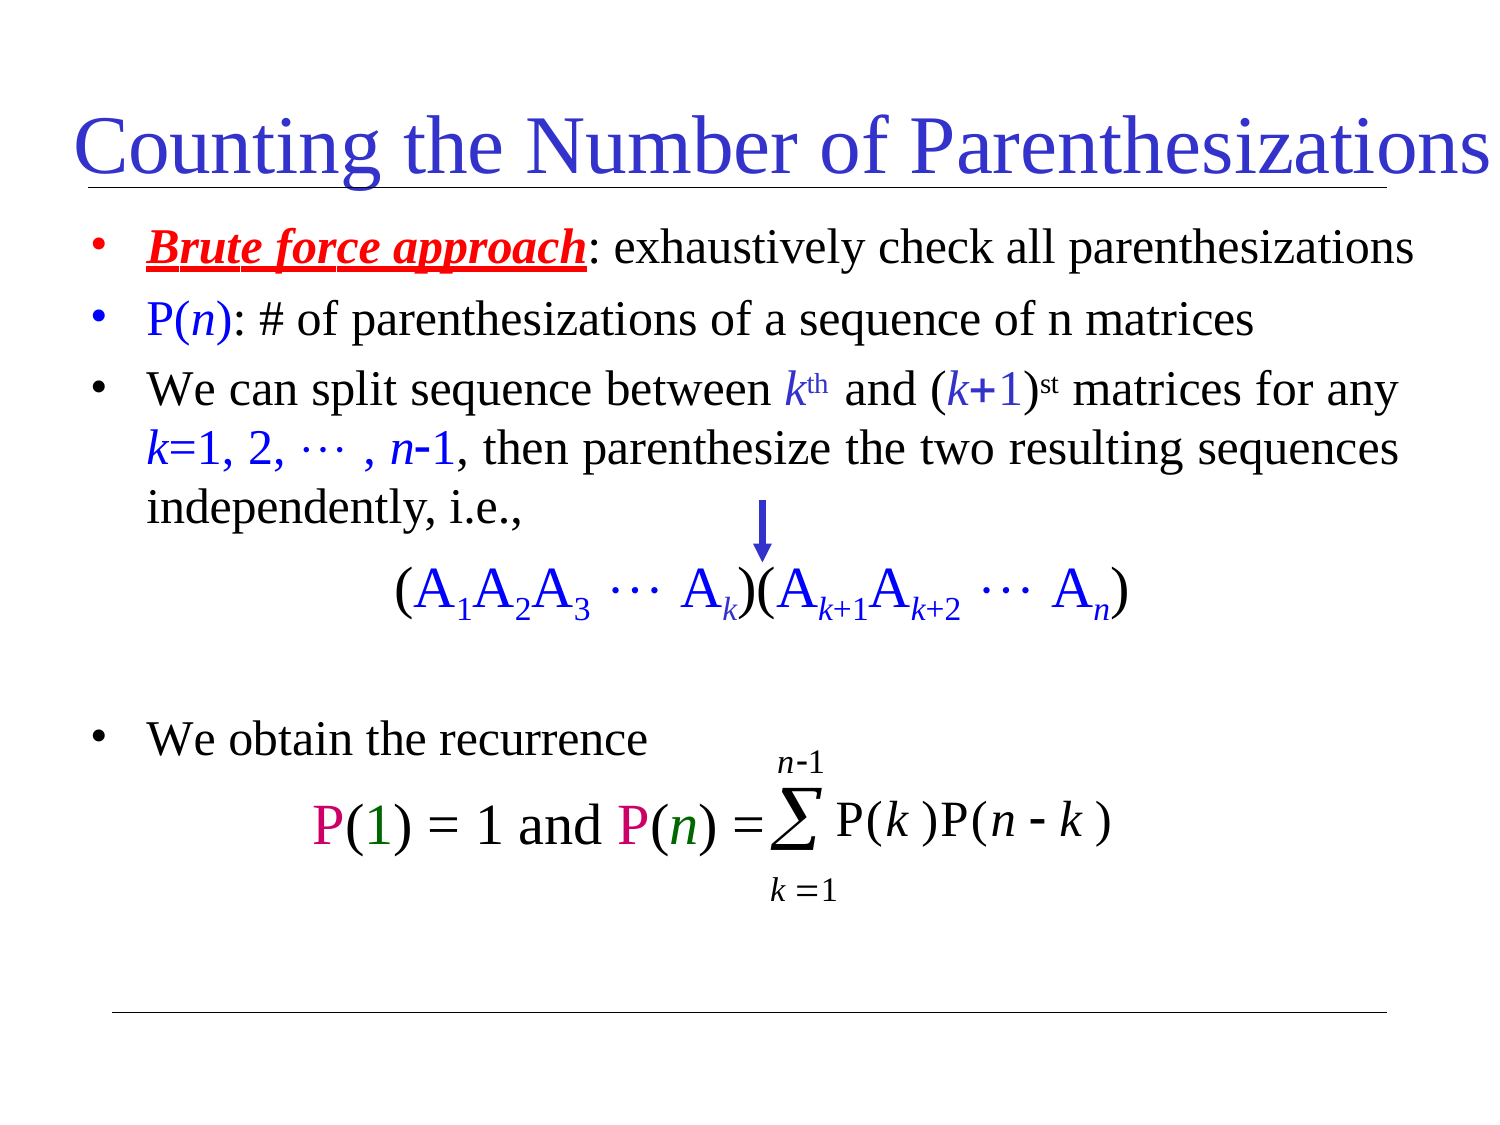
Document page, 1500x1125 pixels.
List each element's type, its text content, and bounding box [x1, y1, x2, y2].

title Counting the Number of Parenthesizations [0, 30, 1500, 278]
text_box n1 [774, 739, 833, 781]
text_box [753, 543, 772, 563]
text_box We obtain the recurrence [87, 705, 653, 766]
text_box Brute force approach: exhaustively check all parenthesizations P(n): # of parenthesizations of a sequence of n matrices We can split sequence between kth and (k1)st matrices for any k=1, 2,  , n1, then parenthesize the two resulting sequences independently, i.e., (A1A2A3  Ak)(Ak+1Ak+2  An) [87, 213, 1420, 627]
text_box P(1) = 1 and P(n) =P(k )P(n  k ) k 1 [310, 768, 1141, 909]
